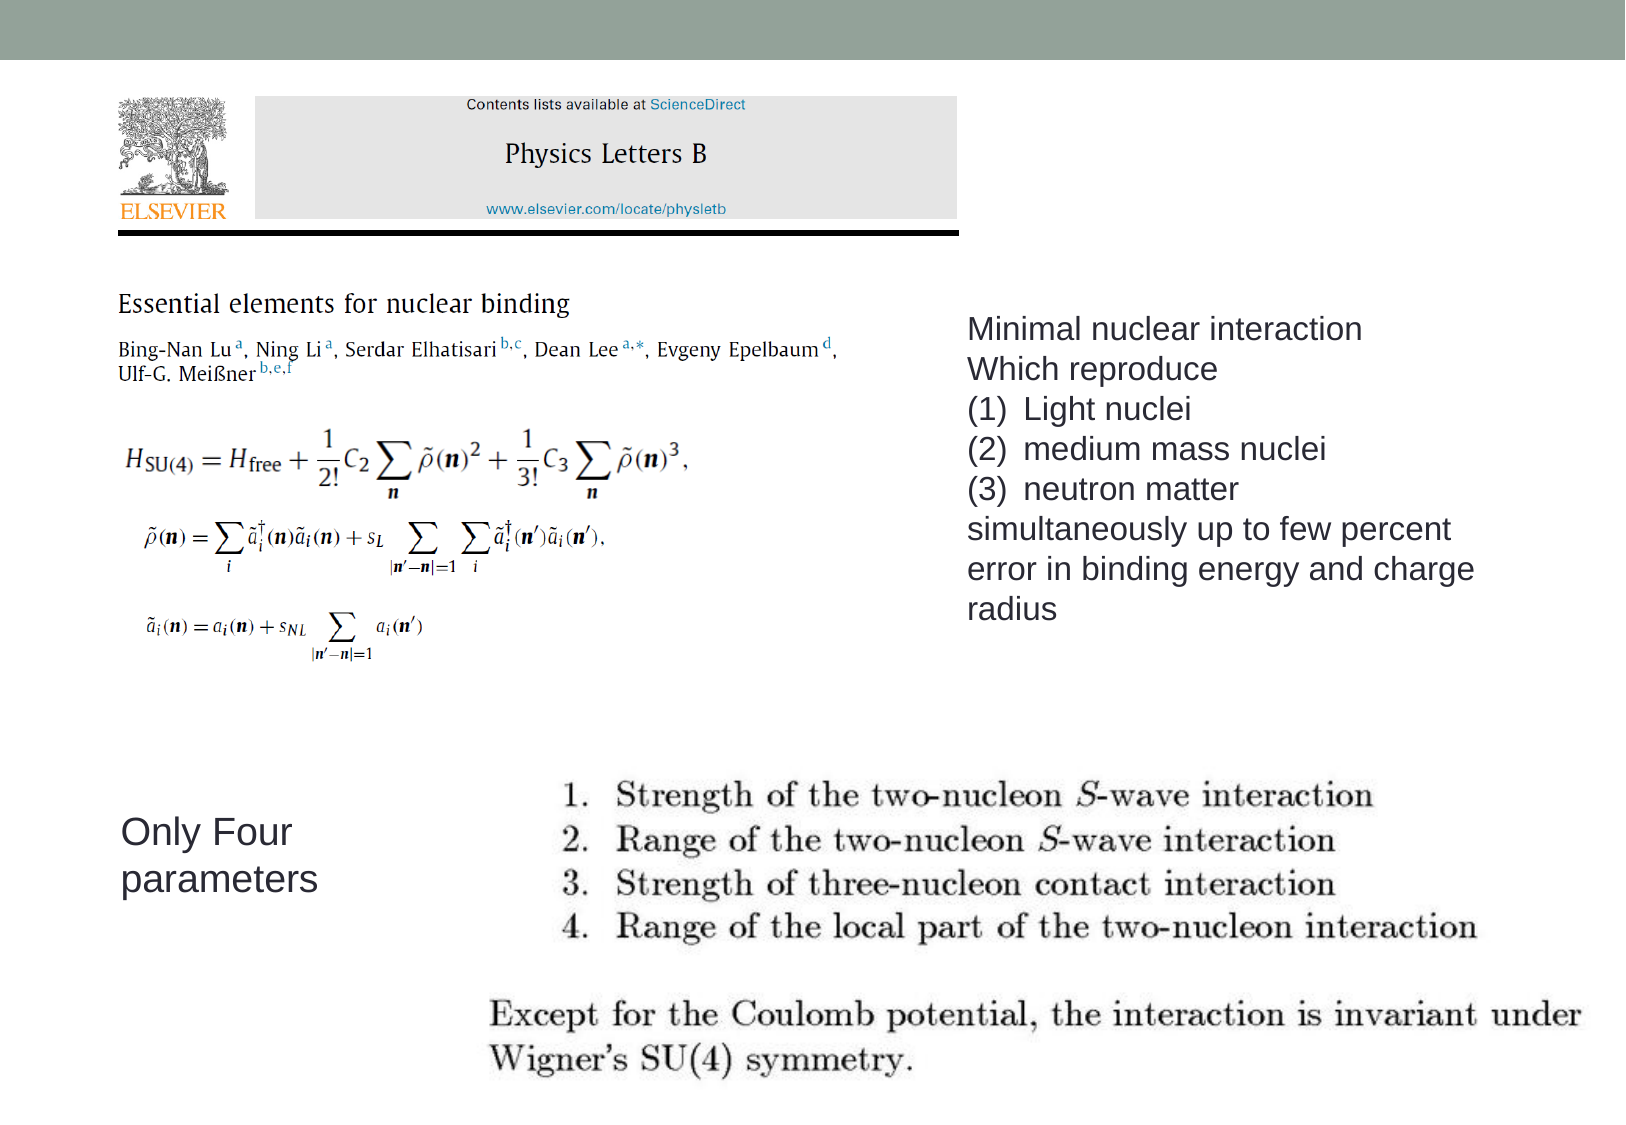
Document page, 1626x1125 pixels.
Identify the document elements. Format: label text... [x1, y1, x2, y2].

picture [470, 759, 1600, 1090]
text_box Minimal nuclear interaction Which reproduce Light nuclei medium mass nuclei neutron matter simultaneously up to few percent error in binding energy and charge radius [952, 299, 1532, 674]
picture [112, 87, 959, 388]
picture [112, 412, 689, 583]
text_box Only Four parameters [105, 798, 467, 908]
picture [140, 597, 425, 663]
